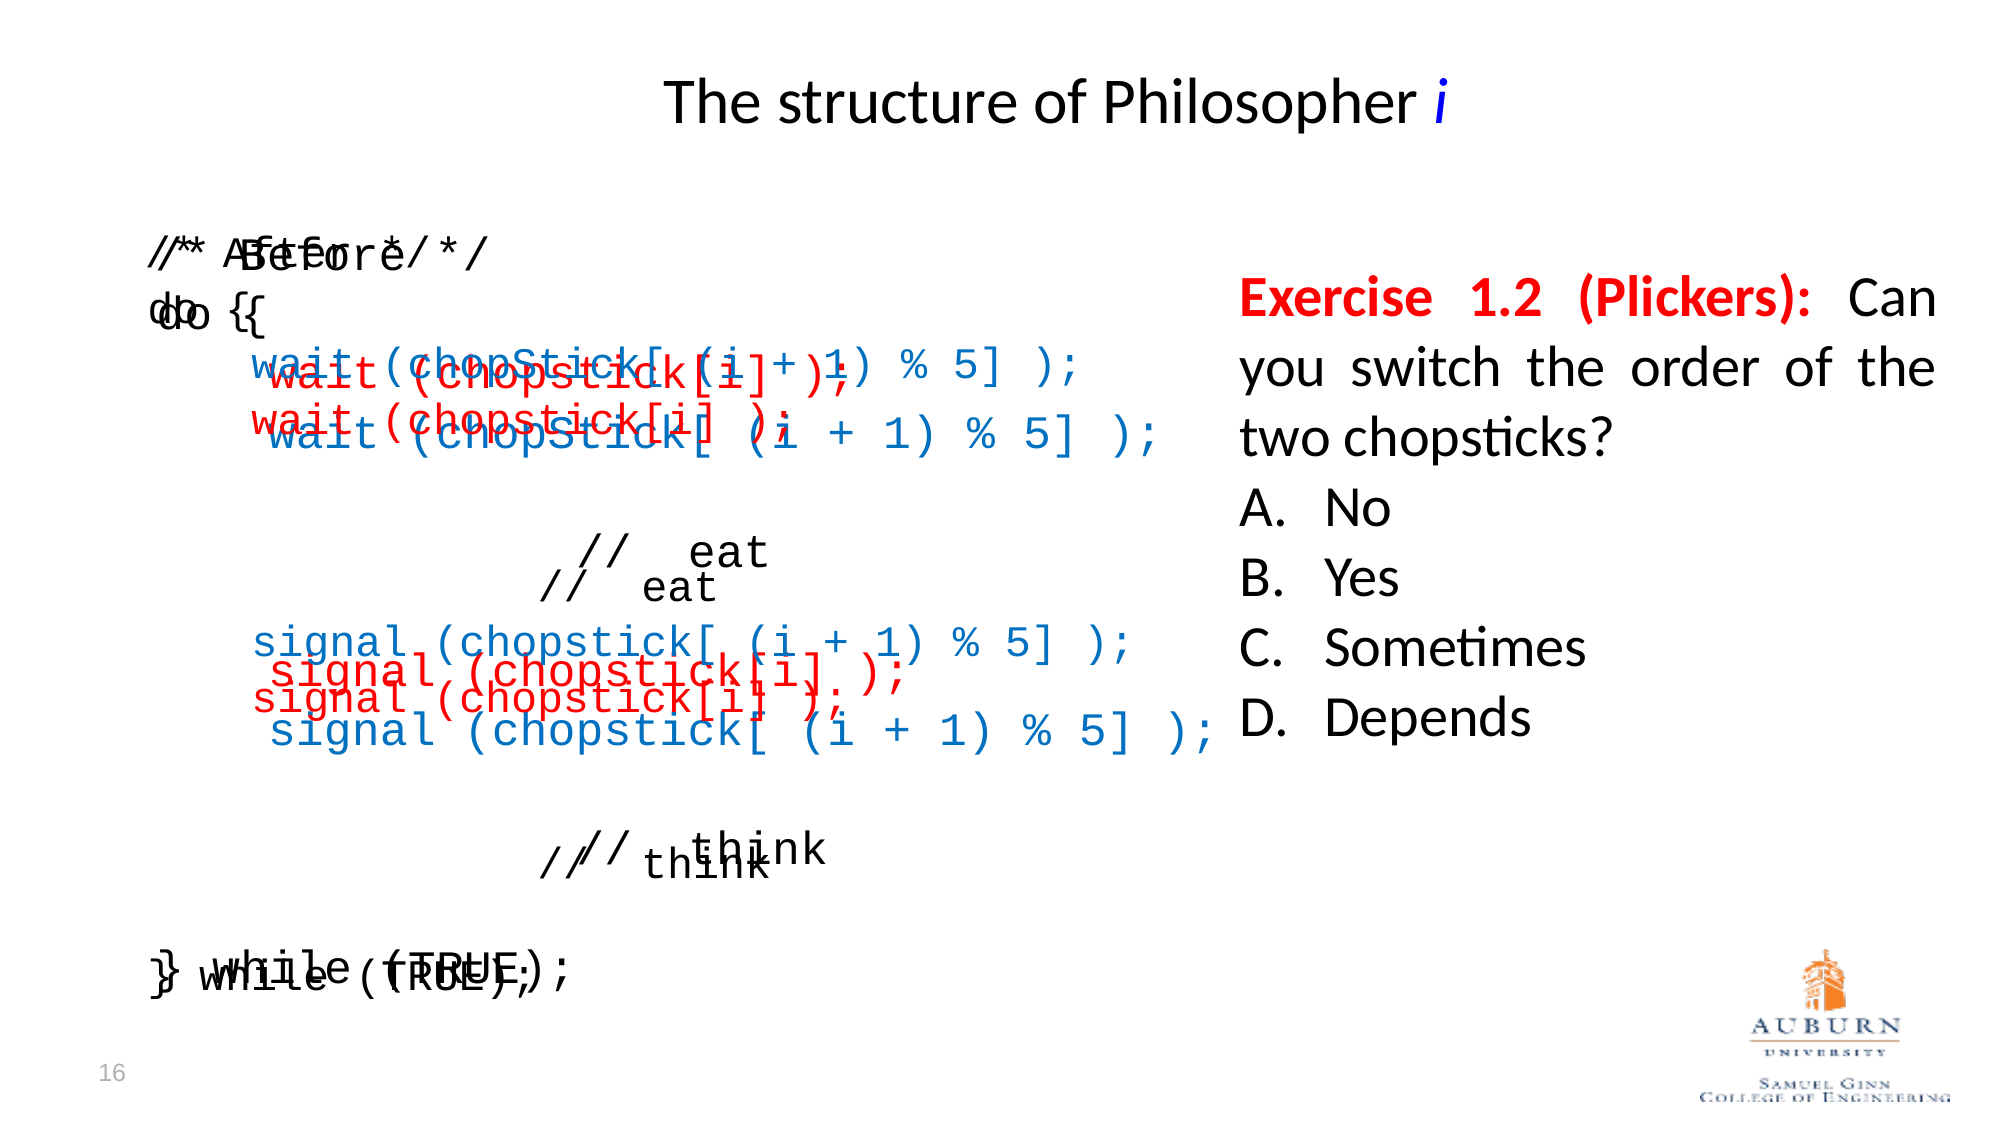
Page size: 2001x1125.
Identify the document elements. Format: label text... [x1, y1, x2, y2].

text_box /* After */ do { wait (chopStick[ (i + 1) % 5] ); wait (chopstick[i] ); // eat signal (chopstick[ (i + 1) % 5] ); signal (chopstick[i] ); // think } while (TRUE); [0, 222, 1265, 1008]
slide_number 16 [83, 1041, 550, 1102]
text_box Exercise 1.2 (Plickers): Can you switch the order of the two chopsticks? No Yes Sometimes Depends [1265, 250, 1953, 755]
picture [1700, 949, 1950, 1102]
title The structure of Philosopher i [399, 50, 1691, 145]
